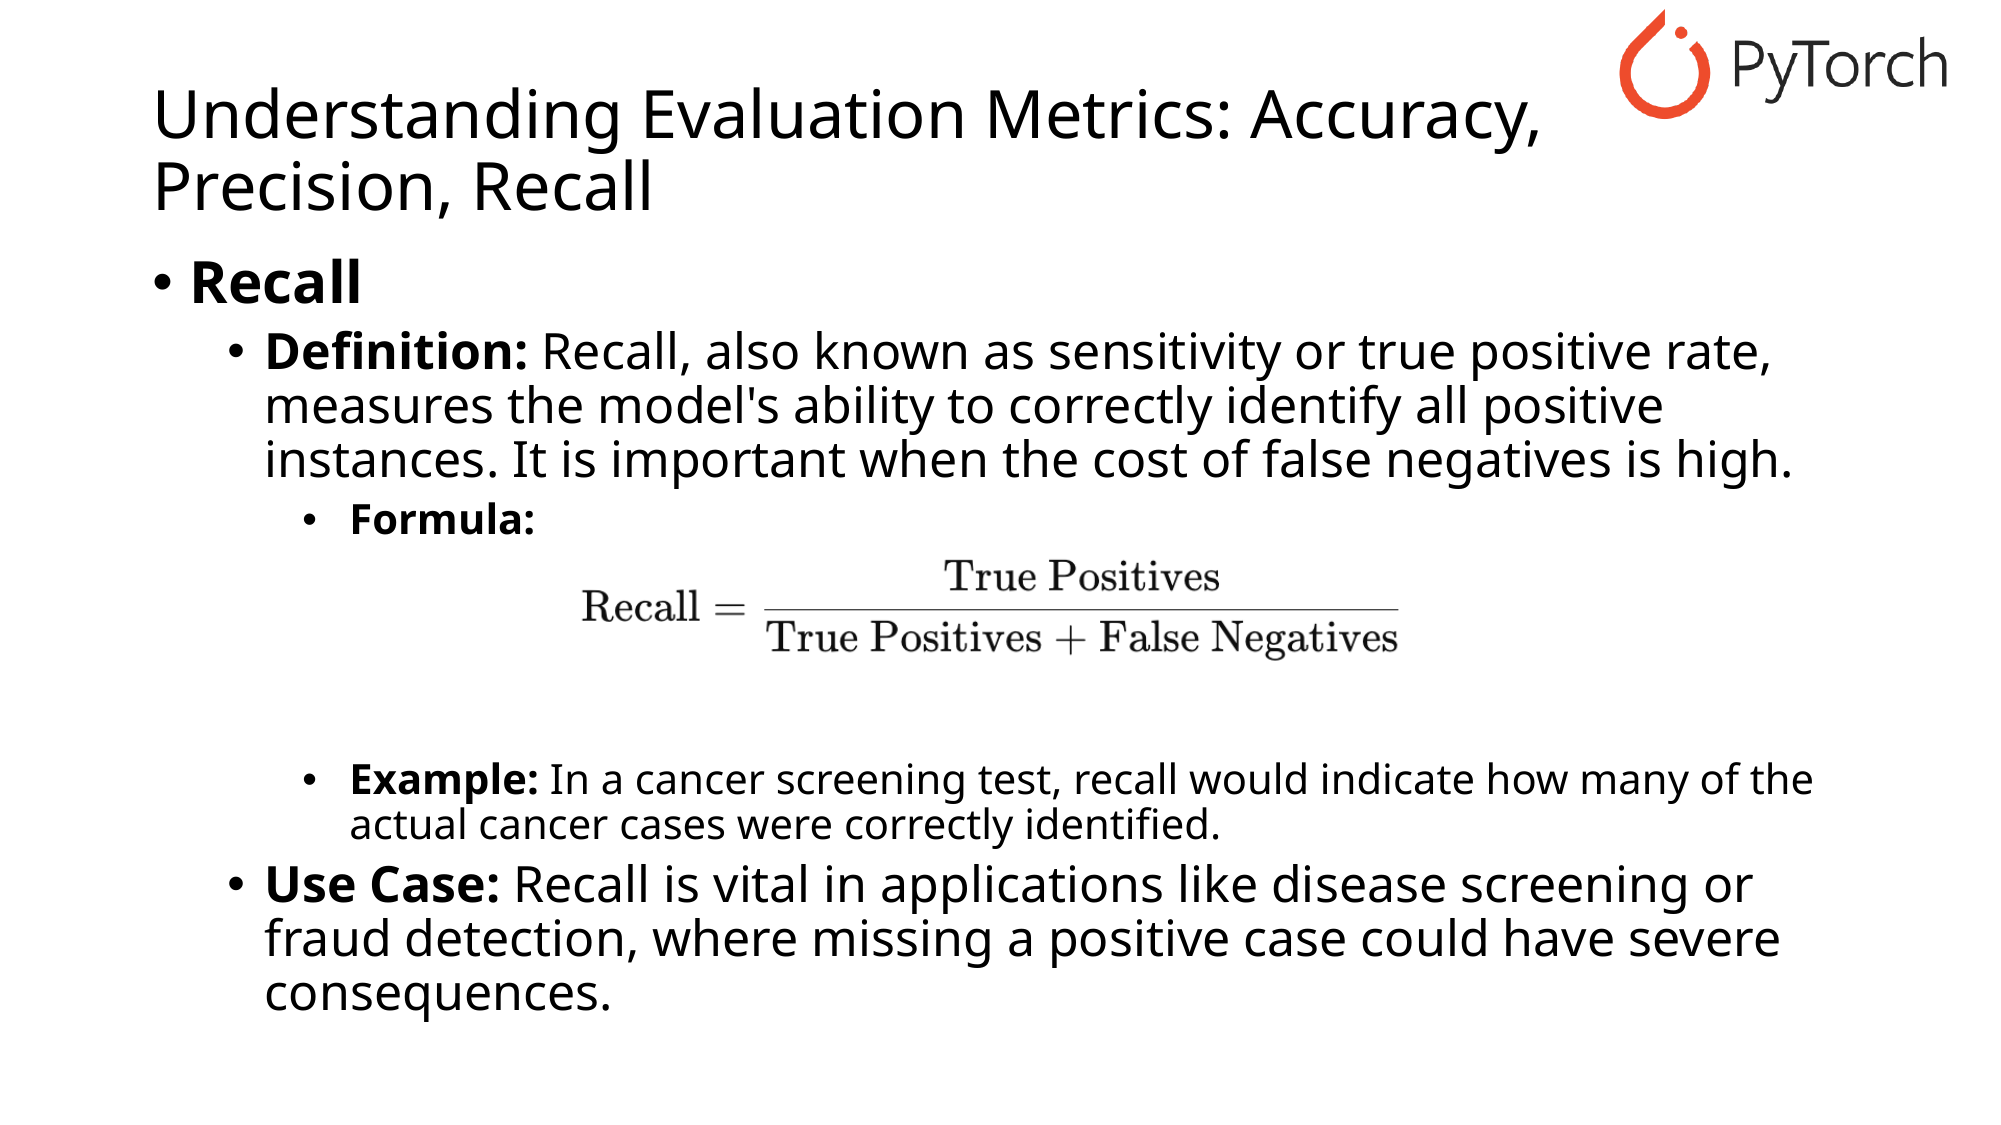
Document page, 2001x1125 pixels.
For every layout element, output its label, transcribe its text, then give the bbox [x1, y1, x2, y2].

picture [563, 541, 1437, 666]
title Understanding Evaluation Metrics: Accuracy, Precision, Recall [137, 59, 1863, 245]
picture [1596, 0, 1970, 157]
list Recall Definition: Recall, also known as sensitivity or true positive rate, measures the model's ability to correctly identify all positive instances. It is important when the cost of false negatives is high. Formula: Example: In a cancer screening test, recall would indicate how many of the actual cancer cases were correctly identified. Use Case: Recall is vital in applications like disease screening or fraud detection, where missing a positive case could have severe consequences. [137, 245, 1863, 1036]
